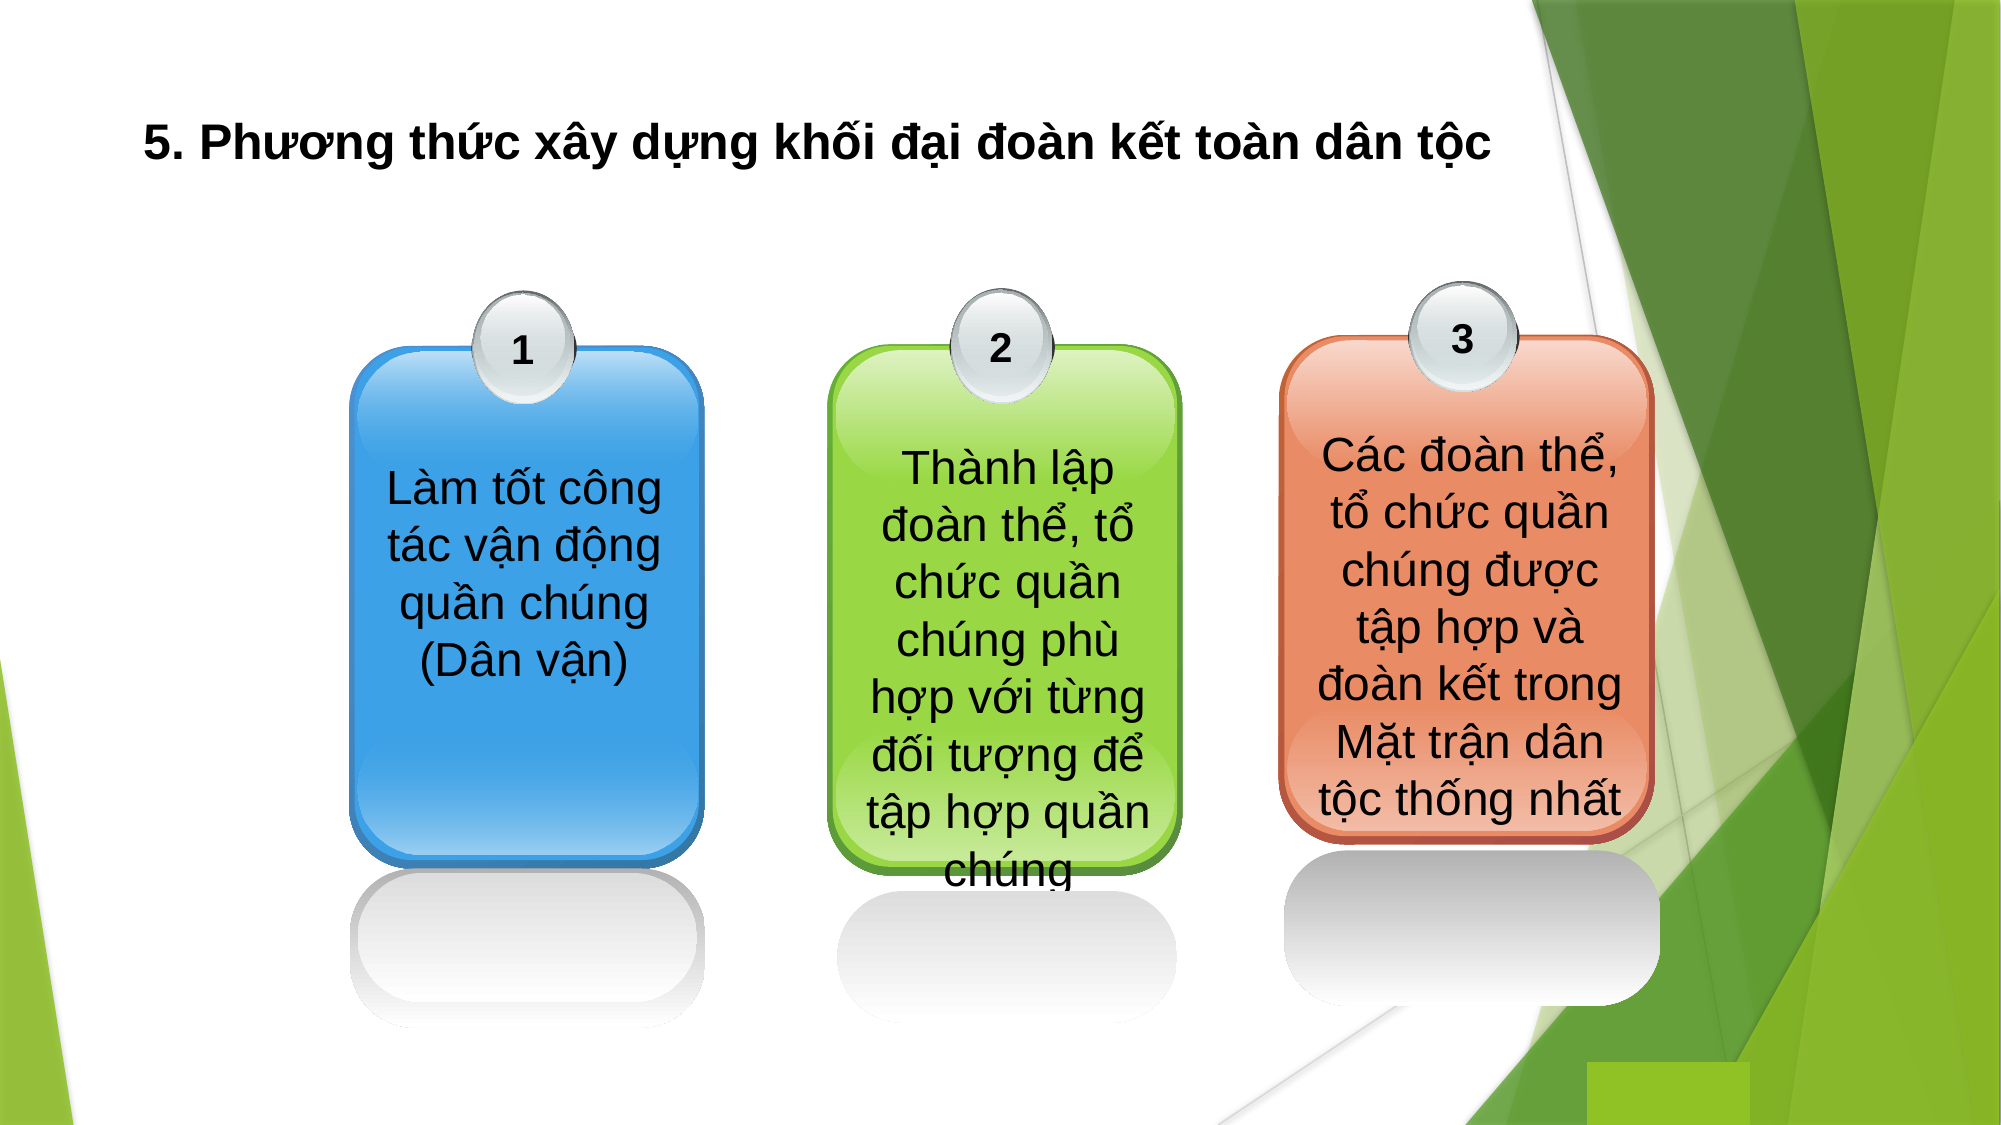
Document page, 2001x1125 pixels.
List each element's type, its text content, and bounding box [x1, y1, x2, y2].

title 5. Phương thức xây dựng khối đại đoàn kết toàn dân tộc [128, 101, 1629, 238]
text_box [827, 287, 1183, 1023]
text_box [1278, 280, 1661, 1006]
text_box [1587, 1062, 1750, 1125]
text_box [348, 290, 706, 1028]
